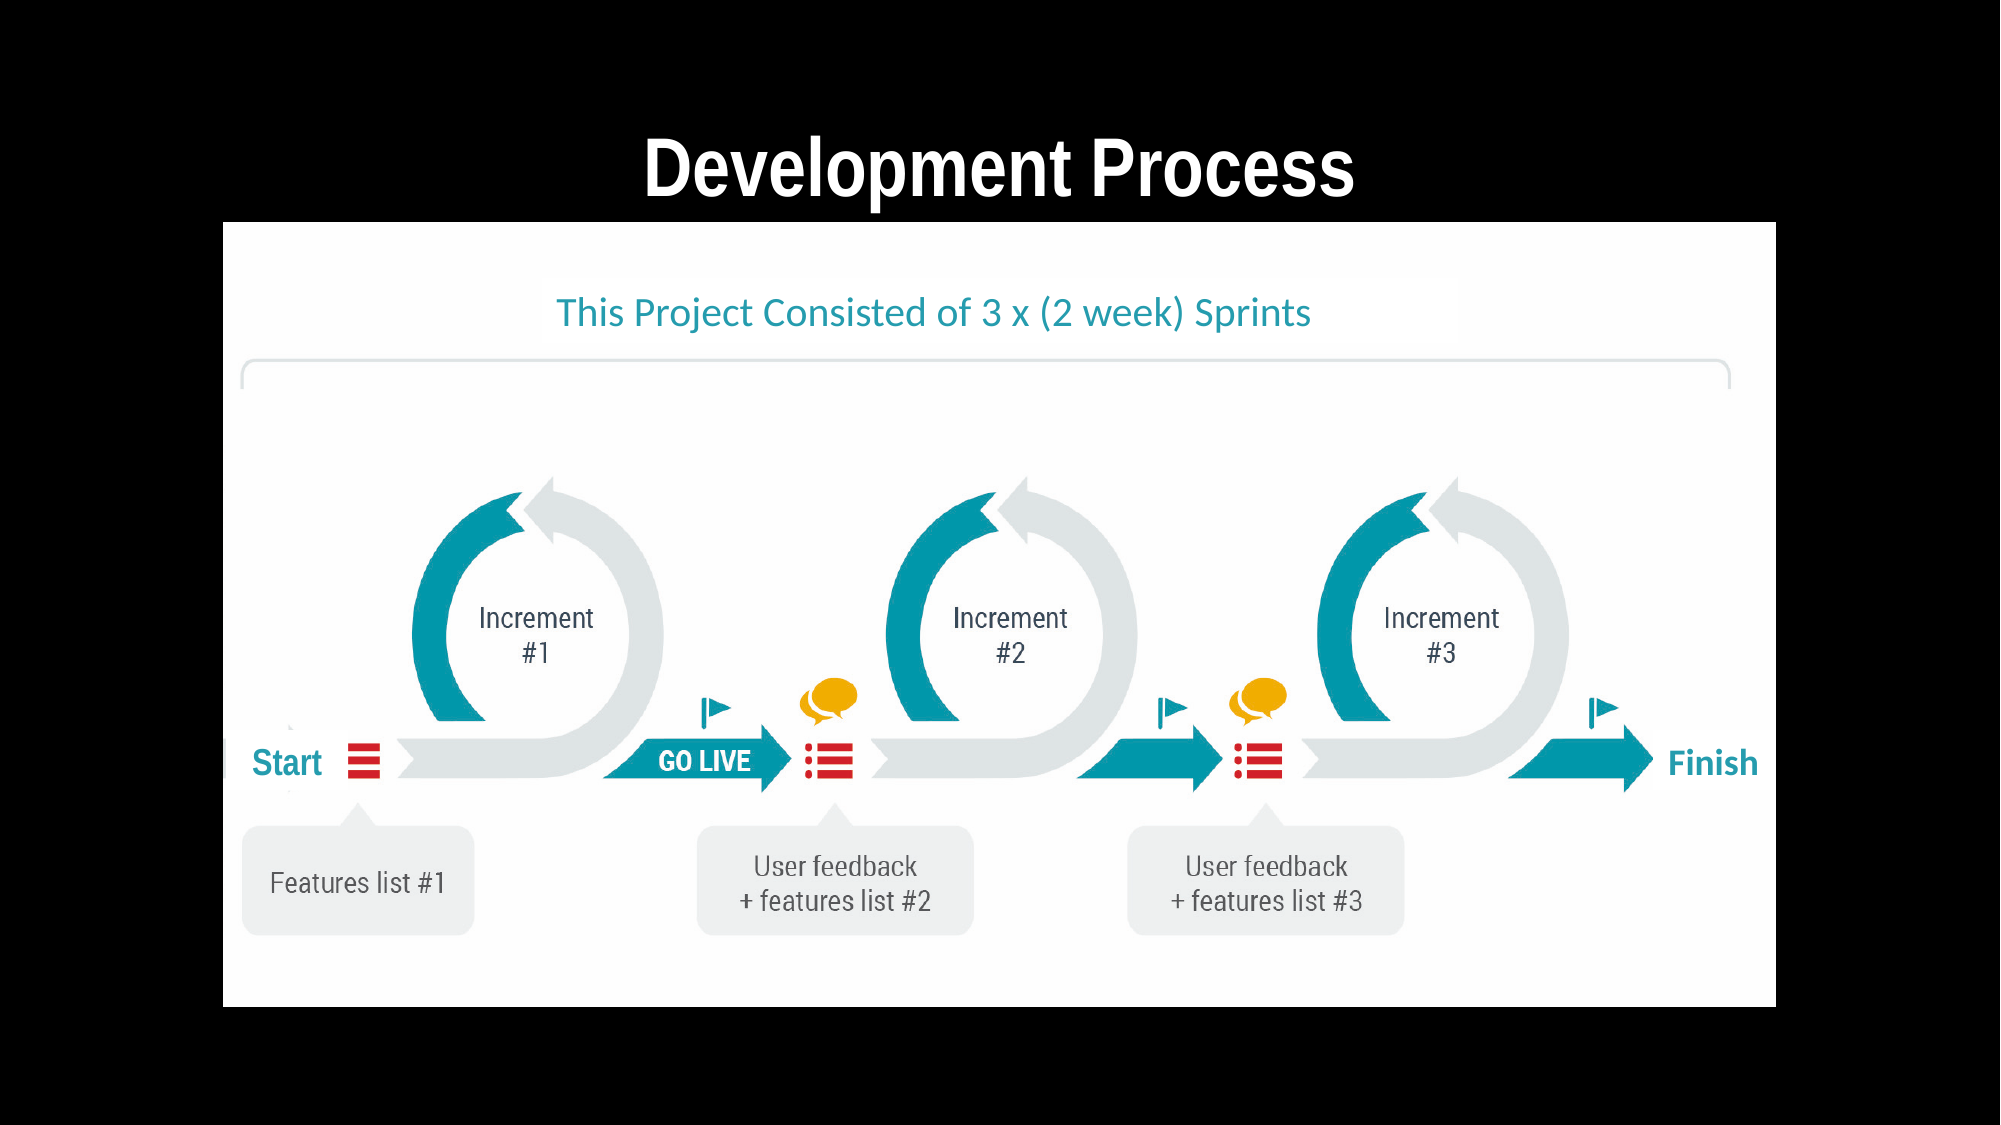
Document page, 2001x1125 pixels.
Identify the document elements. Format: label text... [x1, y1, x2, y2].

text_box Development Process [0, 105, 2000, 222]
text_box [223, 222, 1777, 1008]
